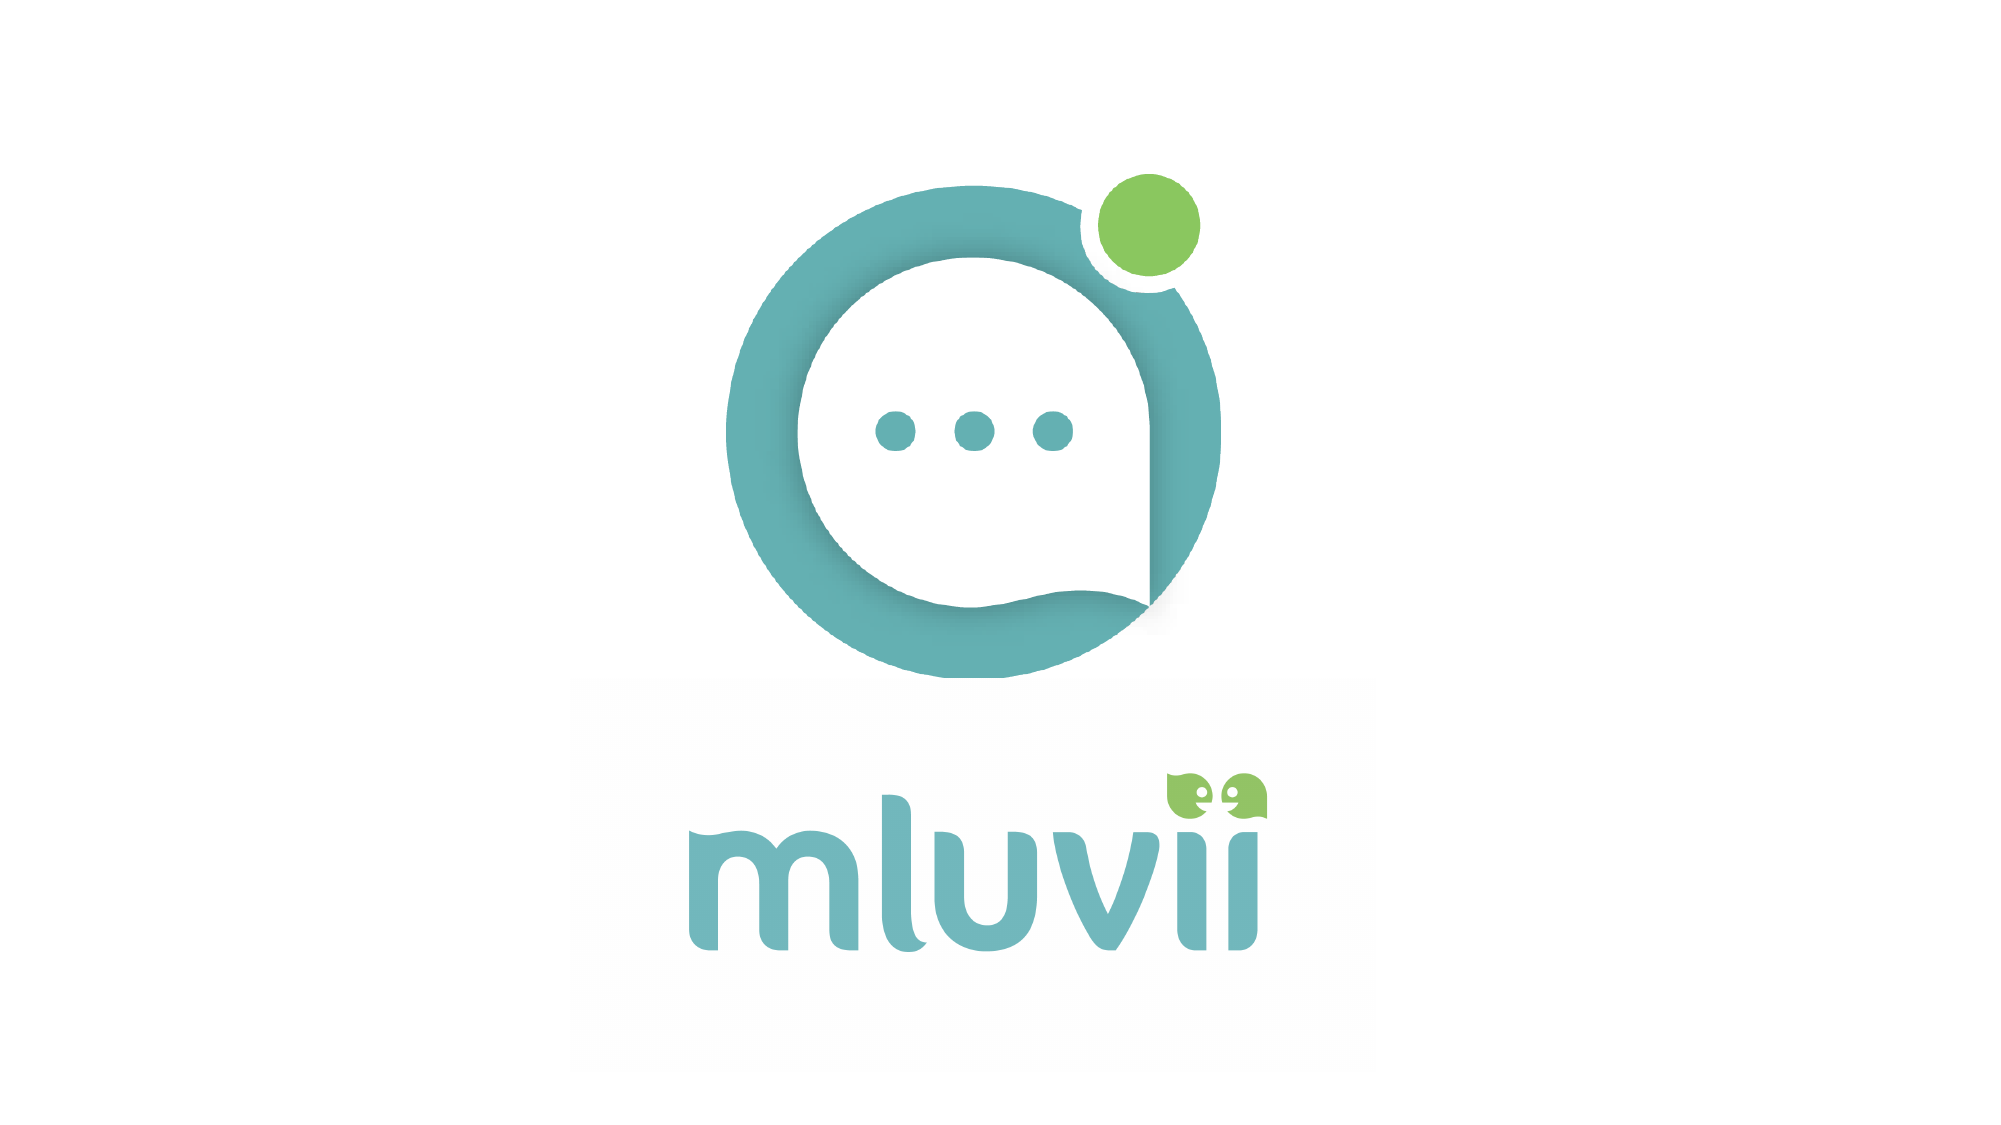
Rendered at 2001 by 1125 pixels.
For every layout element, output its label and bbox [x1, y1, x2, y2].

picture [570, 174, 1376, 1072]
